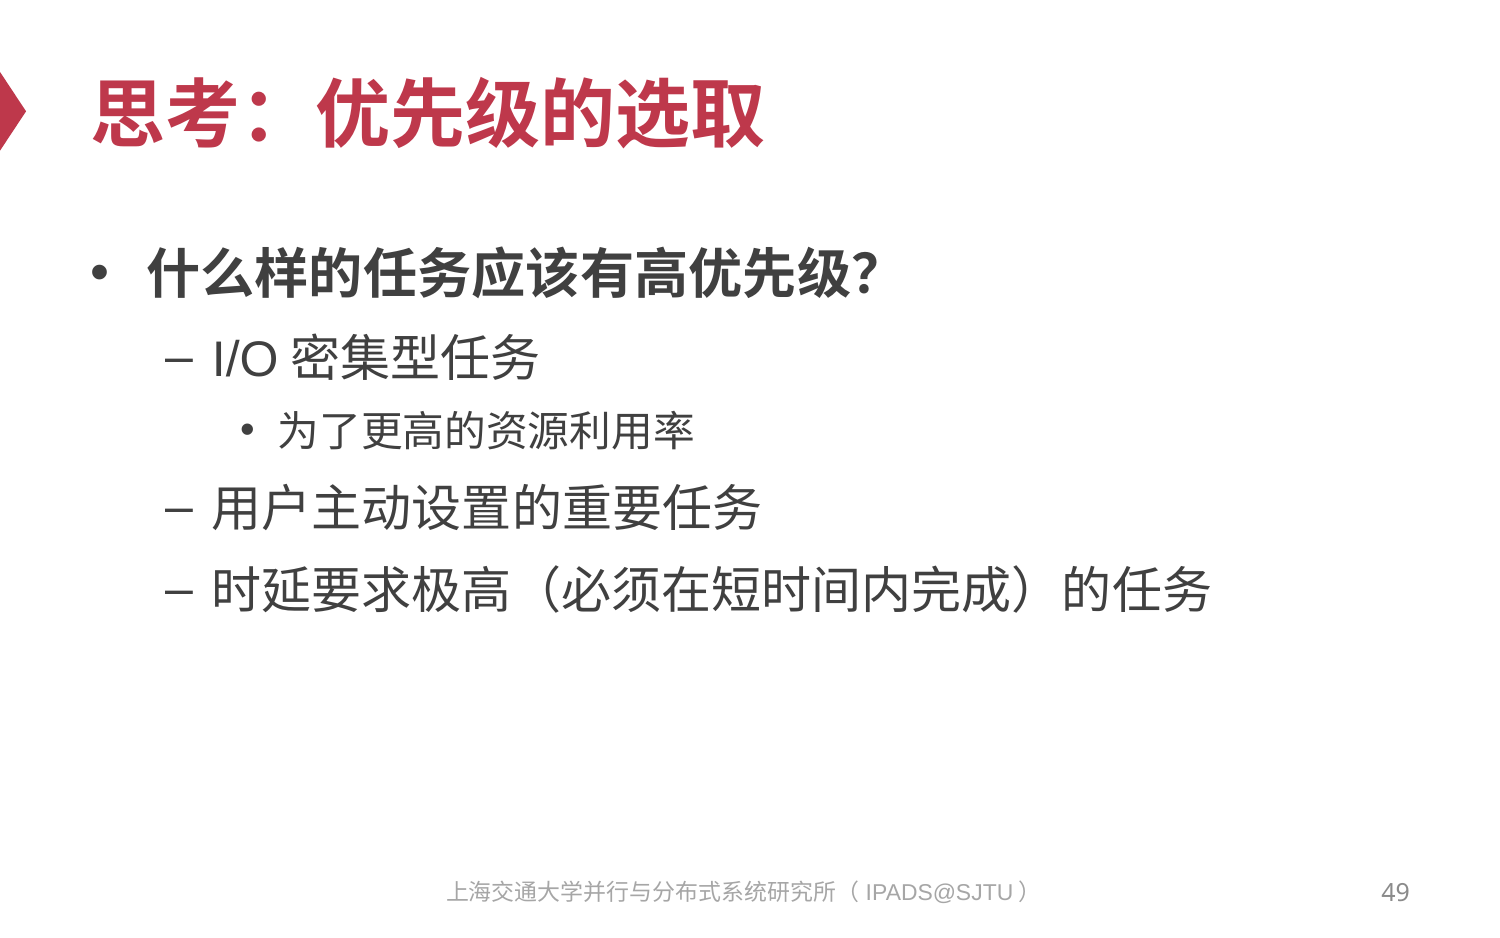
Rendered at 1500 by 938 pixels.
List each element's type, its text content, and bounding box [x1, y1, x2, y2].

footer 上海交通大学并行与分布式系统研究所（IPADS@SJTU） [418, 870, 1069, 921]
list 什么样的任务应该有高优先级？ I/O密集型任务 为了更高的资源利用率 用户主动设置的重要任务 时延要求极高（必须在短时间内完成）的任务 [75, 218, 1425, 838]
slide_number 49 [1074, 868, 1425, 919]
title 思考：优先级的选取 [75, 37, 1425, 186]
